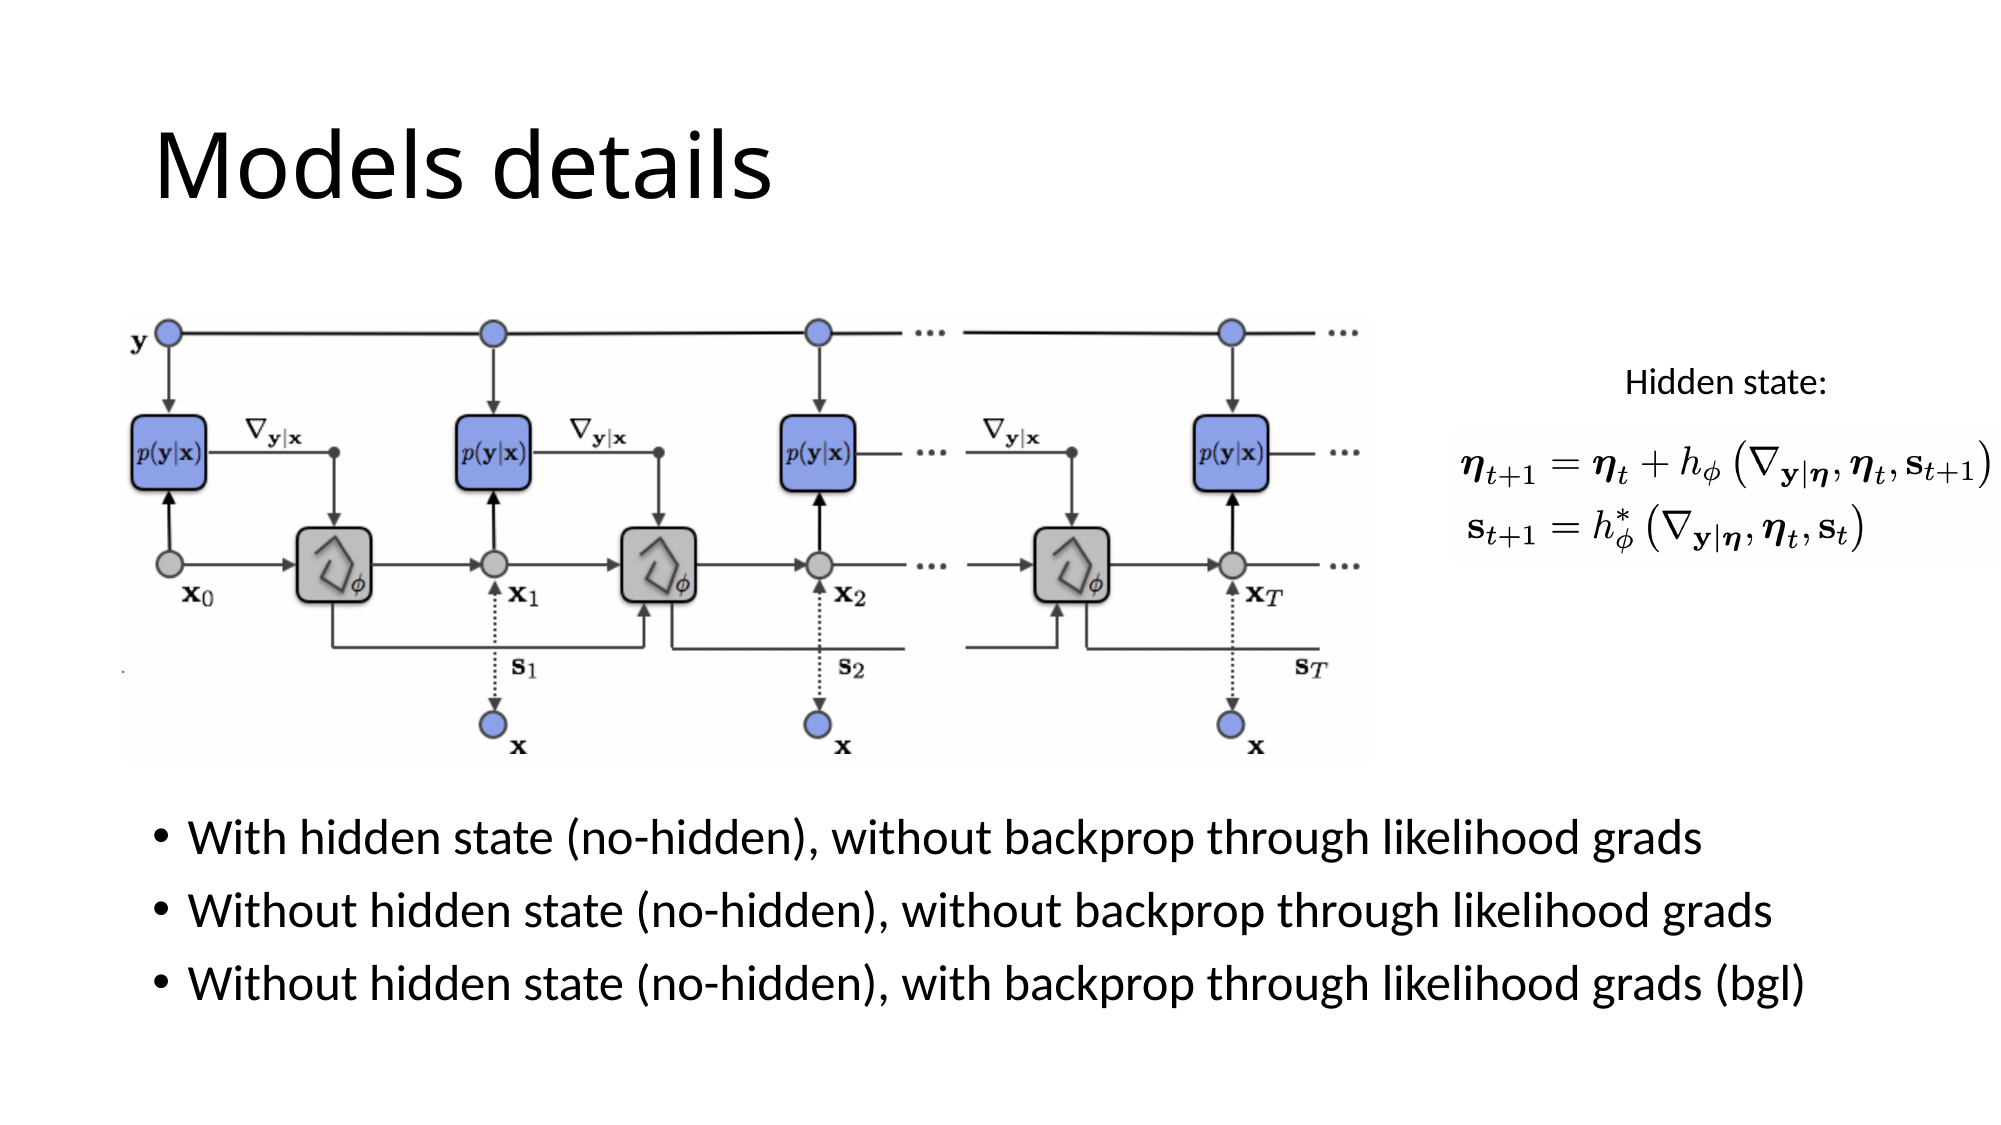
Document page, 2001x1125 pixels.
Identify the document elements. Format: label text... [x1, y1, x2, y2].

text_box Hidden state: [1610, 349, 1844, 409]
title Models details [137, 59, 1863, 278]
picture [122, 314, 1374, 766]
picture [1453, 428, 2000, 563]
list With hidden state (no-hidden), without backprop through likelihood grads Without hidden state (no-hidden), without backprop through likelihood grads Without hidden state (no-hidden), with backprop through likelihood grads (bgl) [137, 803, 2000, 1089]
